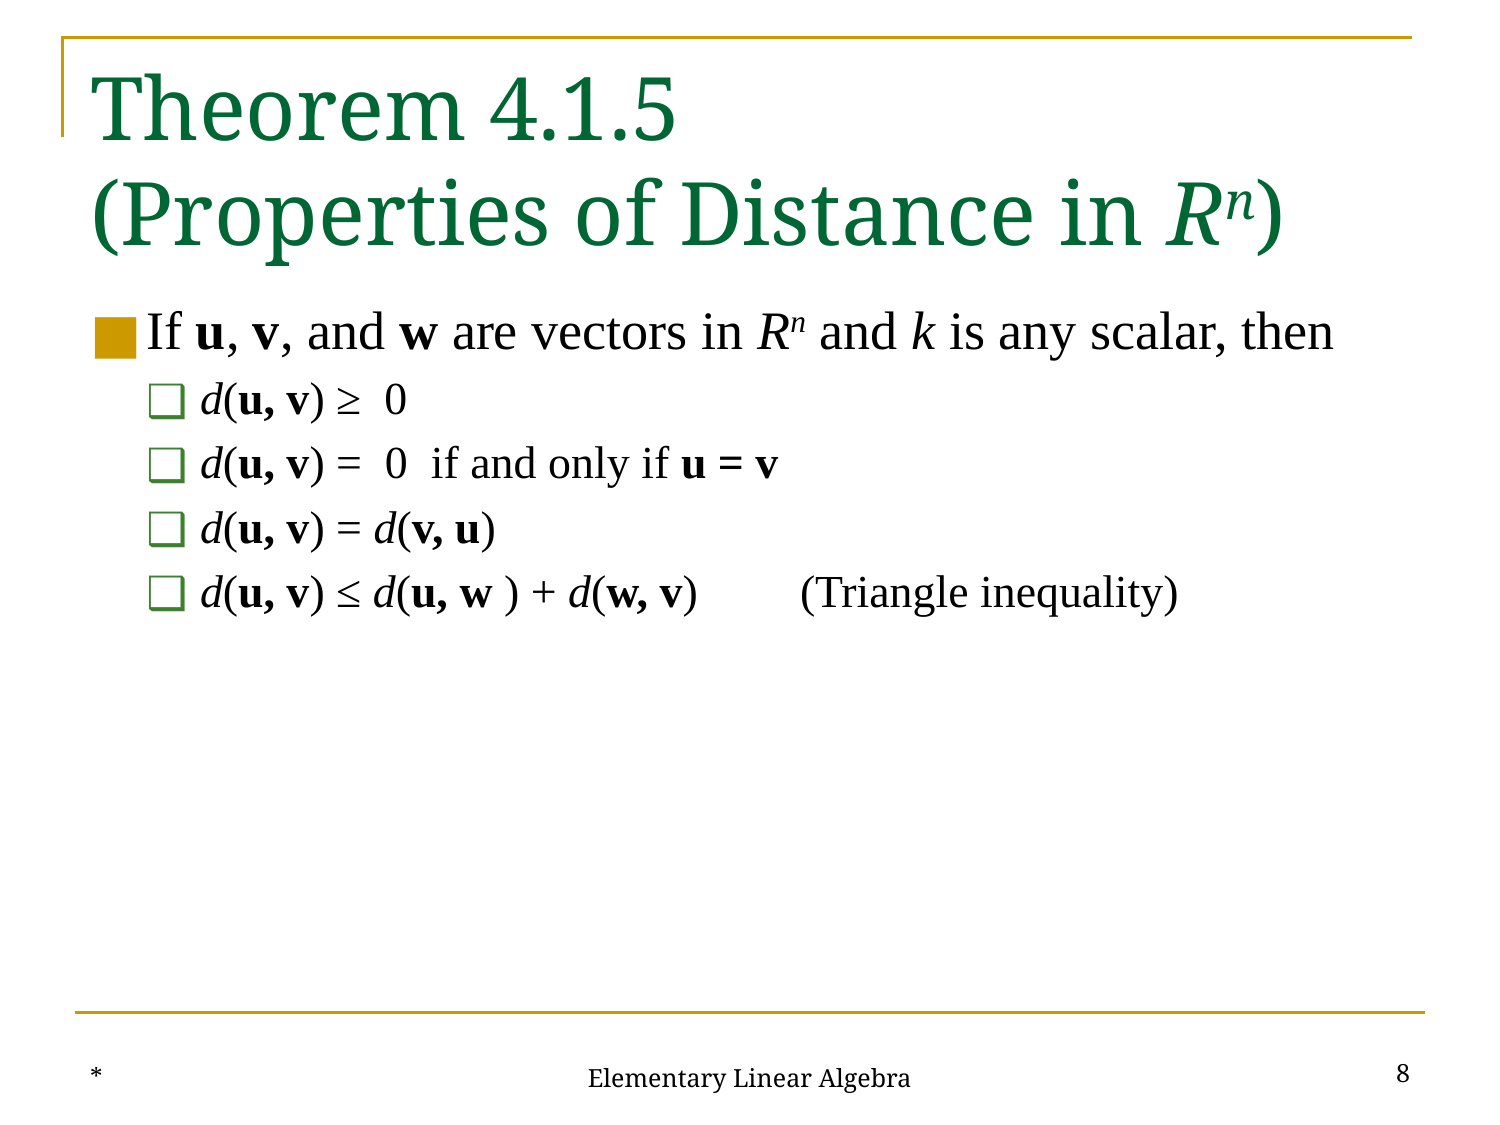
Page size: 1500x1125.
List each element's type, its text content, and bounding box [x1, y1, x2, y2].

text_box ‹#› [1074, 1024, 1425, 1100]
list If u, v, and w are vectors in Rn and k is any scalar, then d(u, v) ≥ 0 d(u, v) = 0 if and only if u = v d(u, v) = d(v, u) d(u, v) ≤ d(u, w ) + d(w, v) (Triangle inequality) [75, 287, 1425, 1006]
text_box * [75, 1024, 425, 1100]
text_box Elementary Linear Algebra [512, 1024, 988, 1100]
title Theorem 4.1.5 (Properties of Distance in Rn) [75, 45, 1425, 250]
